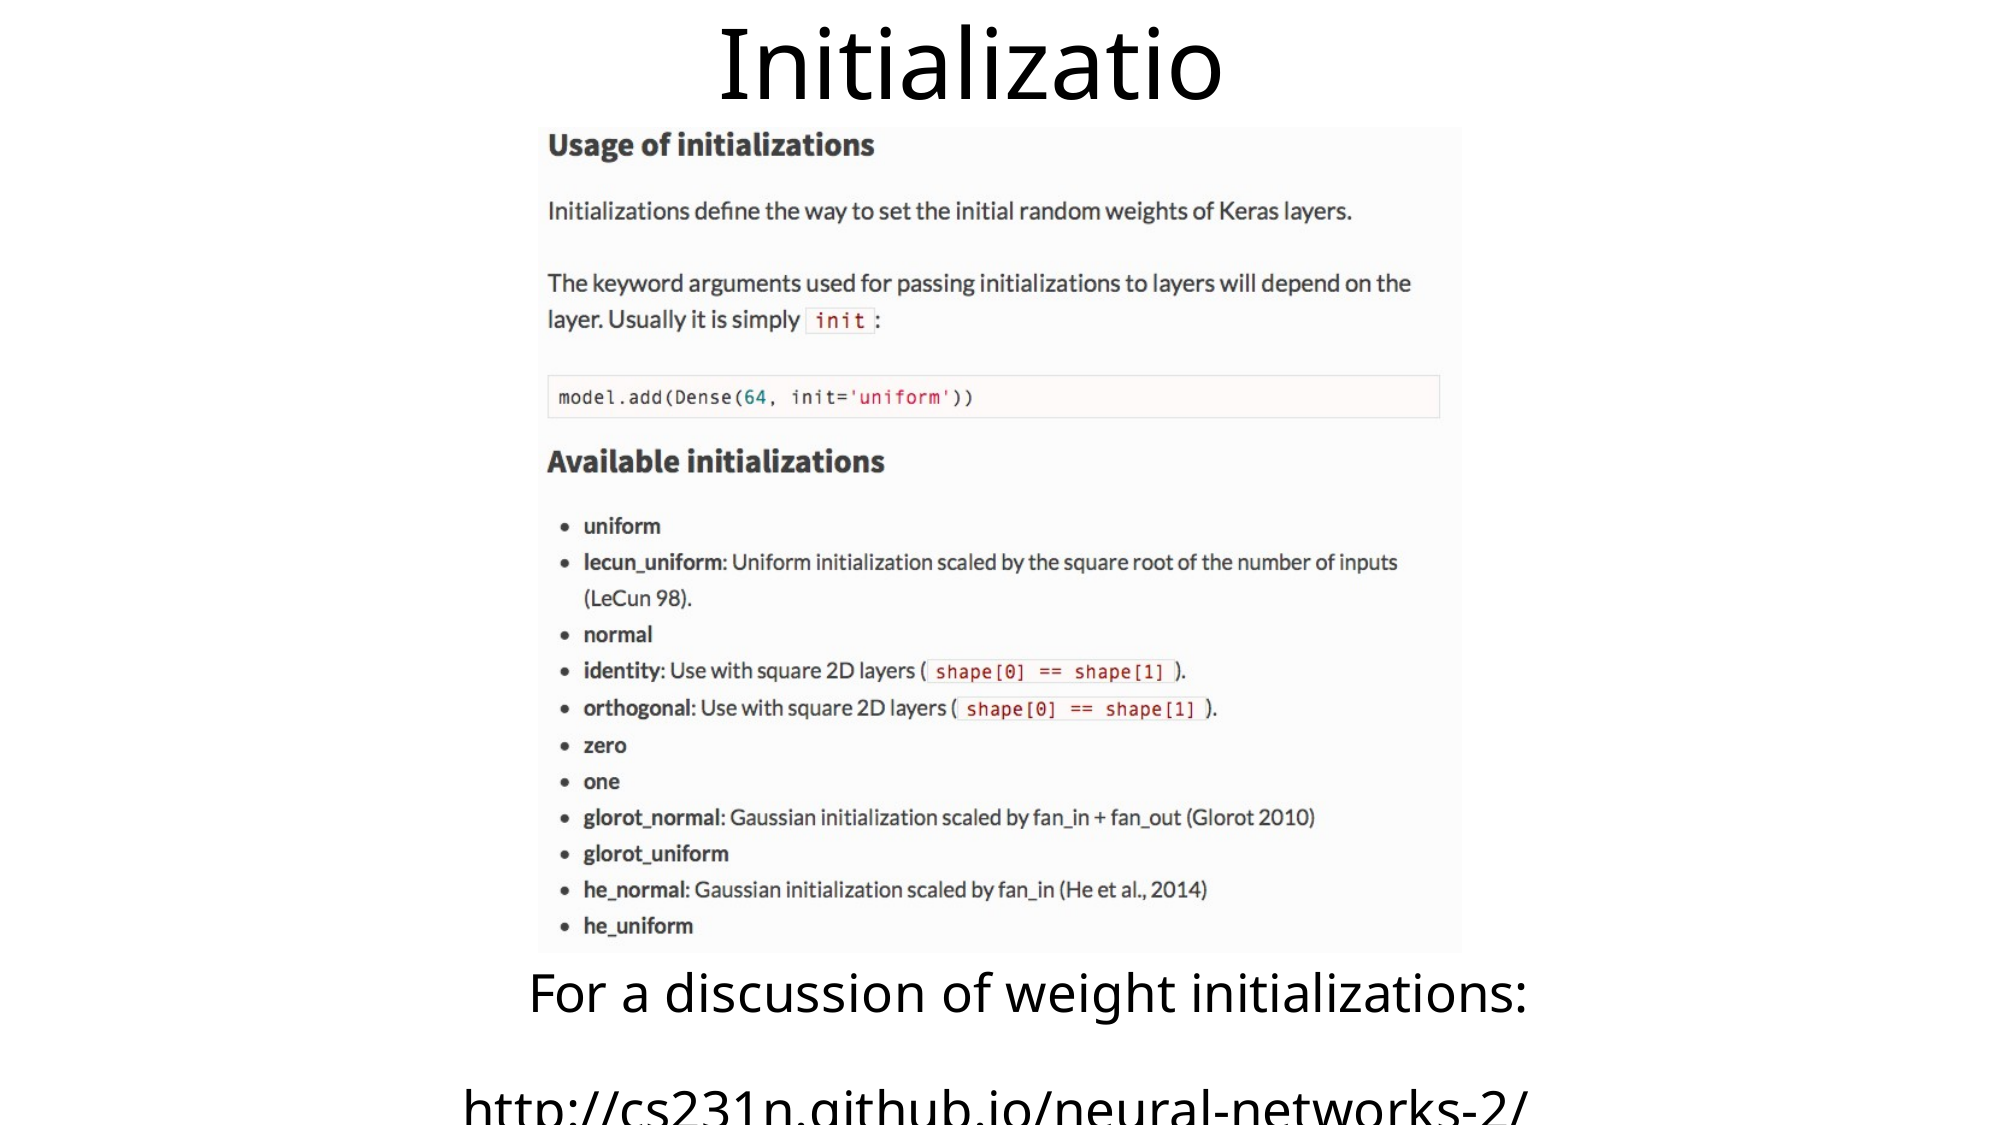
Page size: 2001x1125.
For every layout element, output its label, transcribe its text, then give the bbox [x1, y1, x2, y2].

title Initializations [717, 0, 1284, 125]
text_box For a discussion of weight initializations: http://cs231n.github.io/neural-networks-2/#init [460, 956, 1540, 1125]
picture [538, 127, 1462, 953]
